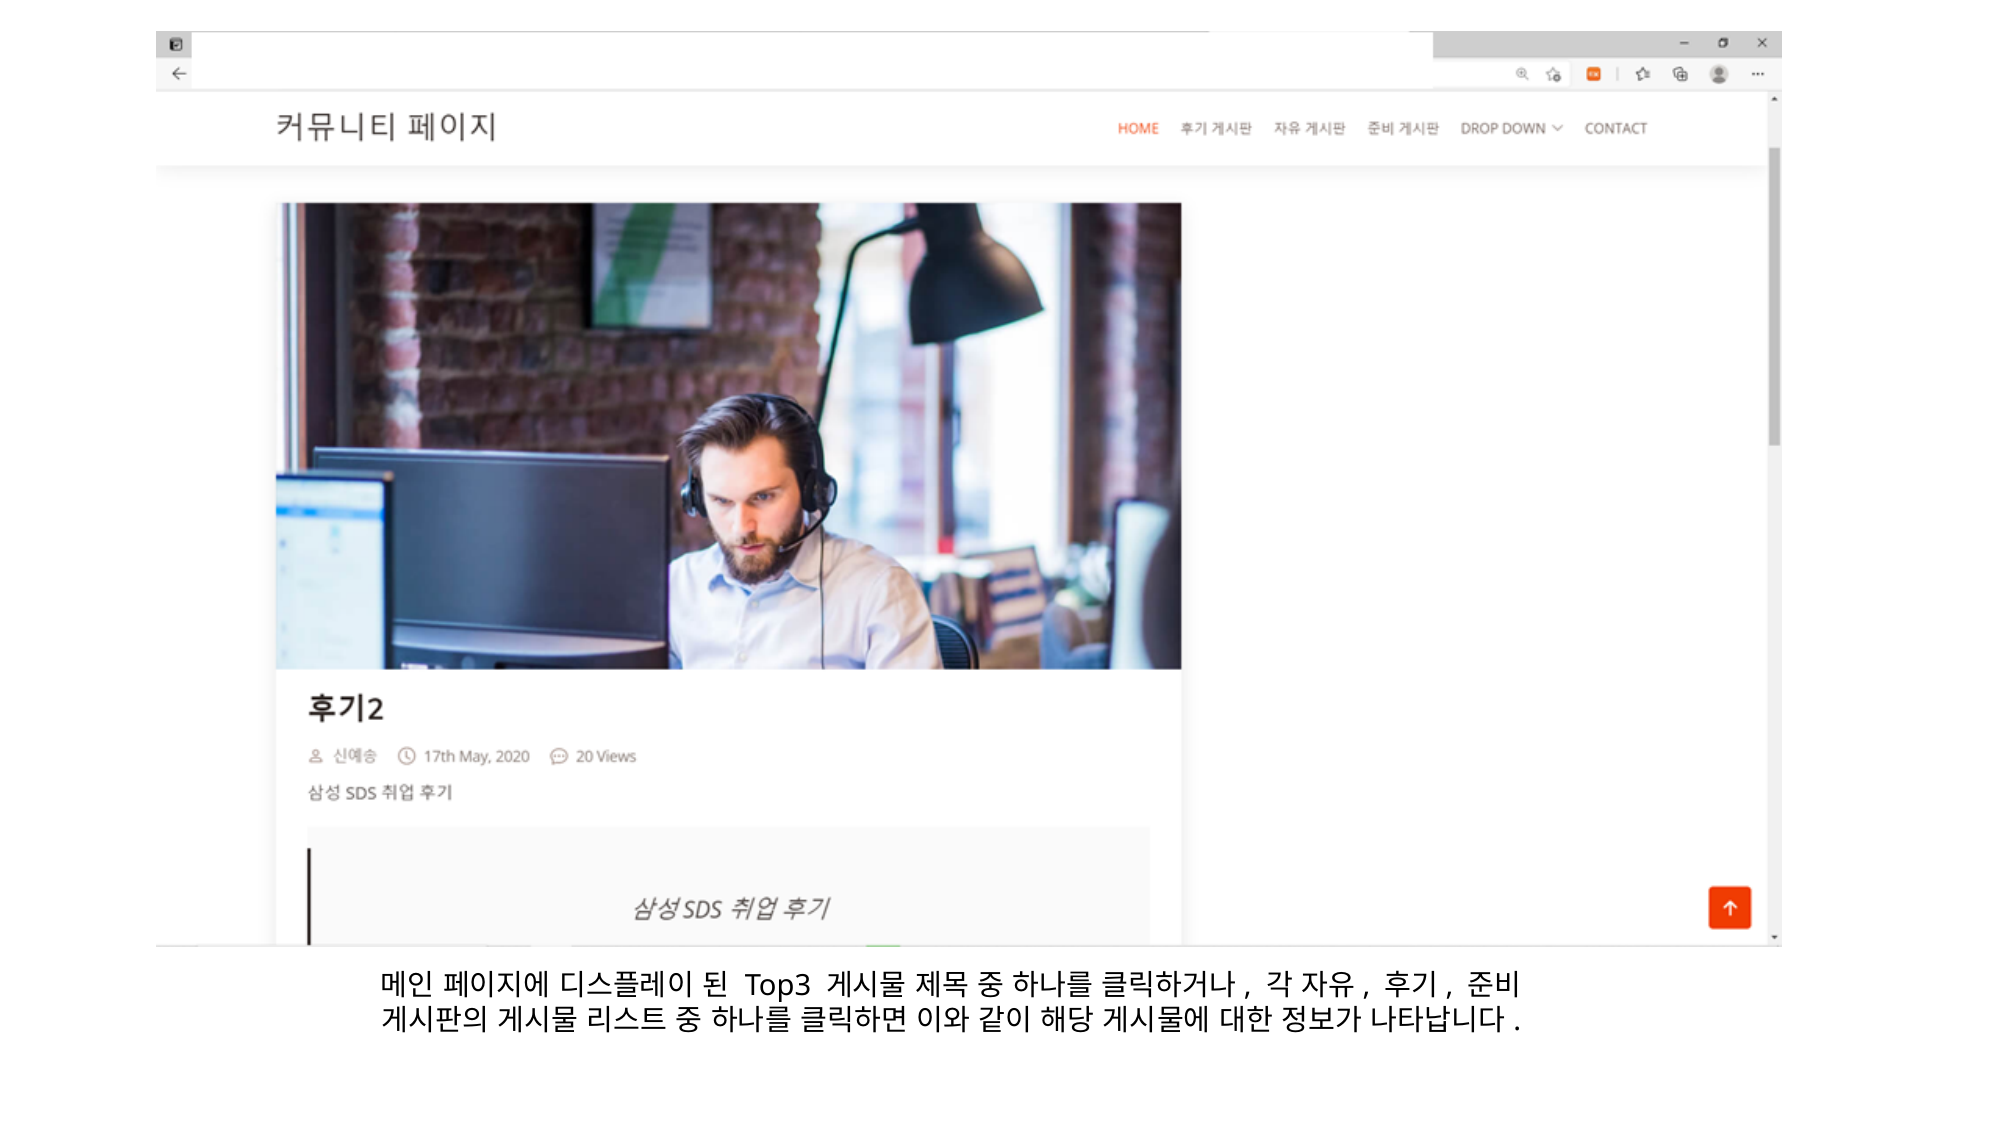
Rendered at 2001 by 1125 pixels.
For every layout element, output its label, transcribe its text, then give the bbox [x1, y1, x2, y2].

text_box 메인 페이지에 디스플레이 된 Top3 게시물 제목 중 하나를 클릭하거나, 각 자유, 후기, 준비 게시판의 게시물 리스트 중 하나를 클릭하면 이와 같이 해당 게시물에 대한 정보가 나타납니다. [355, 959, 1547, 1044]
picture [156, 31, 1783, 947]
